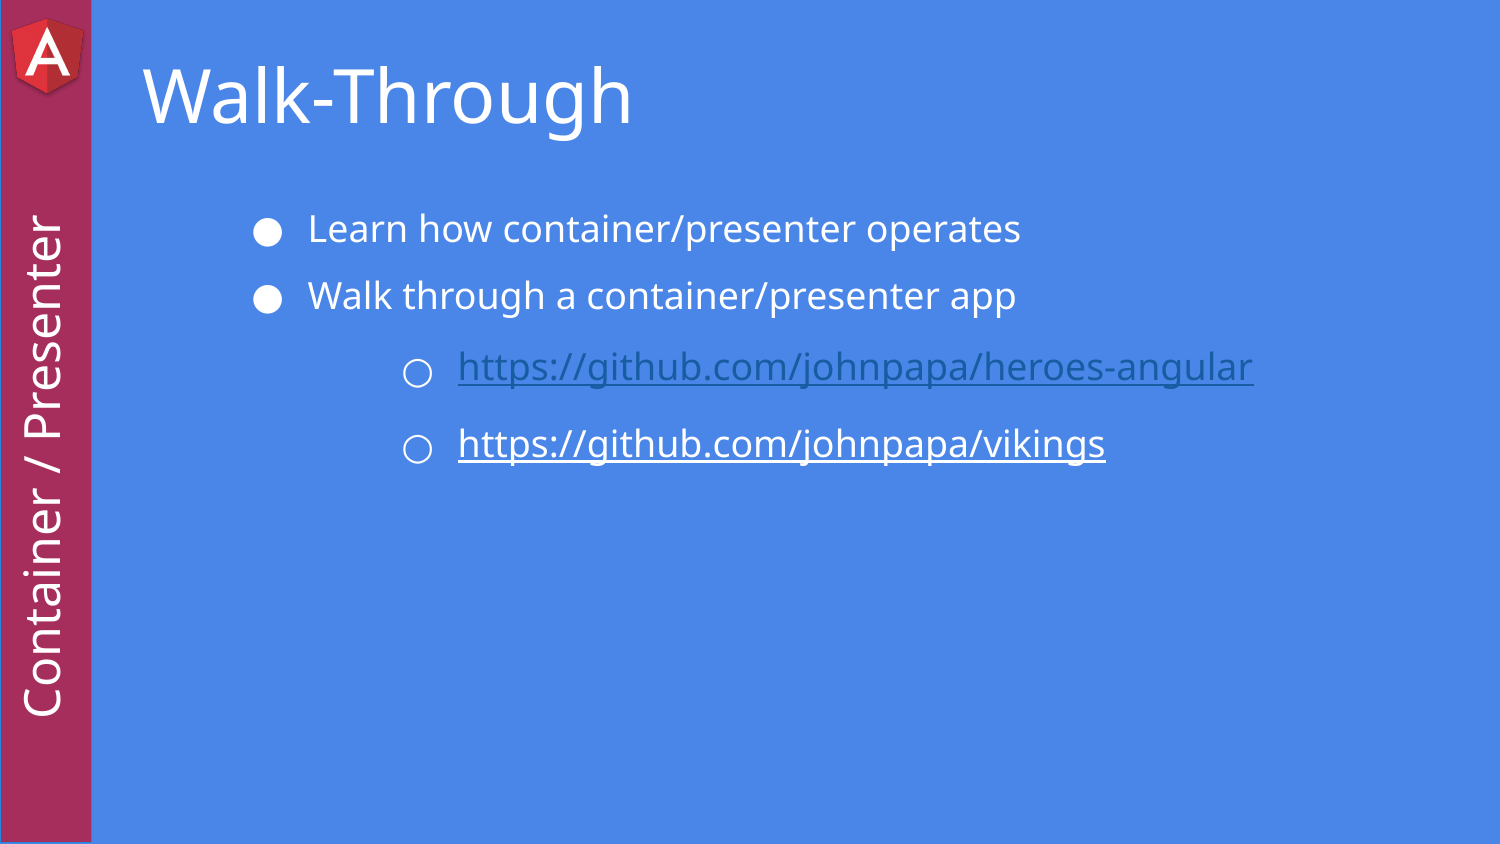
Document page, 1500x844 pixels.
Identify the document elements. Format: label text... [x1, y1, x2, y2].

text_box Container / Presenter [0, 95, 87, 838]
text_box [0, 0, 92, 843]
text_box Learn how container/presenter operates Walk through a container/presenter app https://github.com/johnpapa/heroes-angular https://github.com/johnpapa/vikings [217, 167, 1423, 679]
text_box Walk-Through [127, 47, 870, 140]
picture [8, 13, 87, 99]
